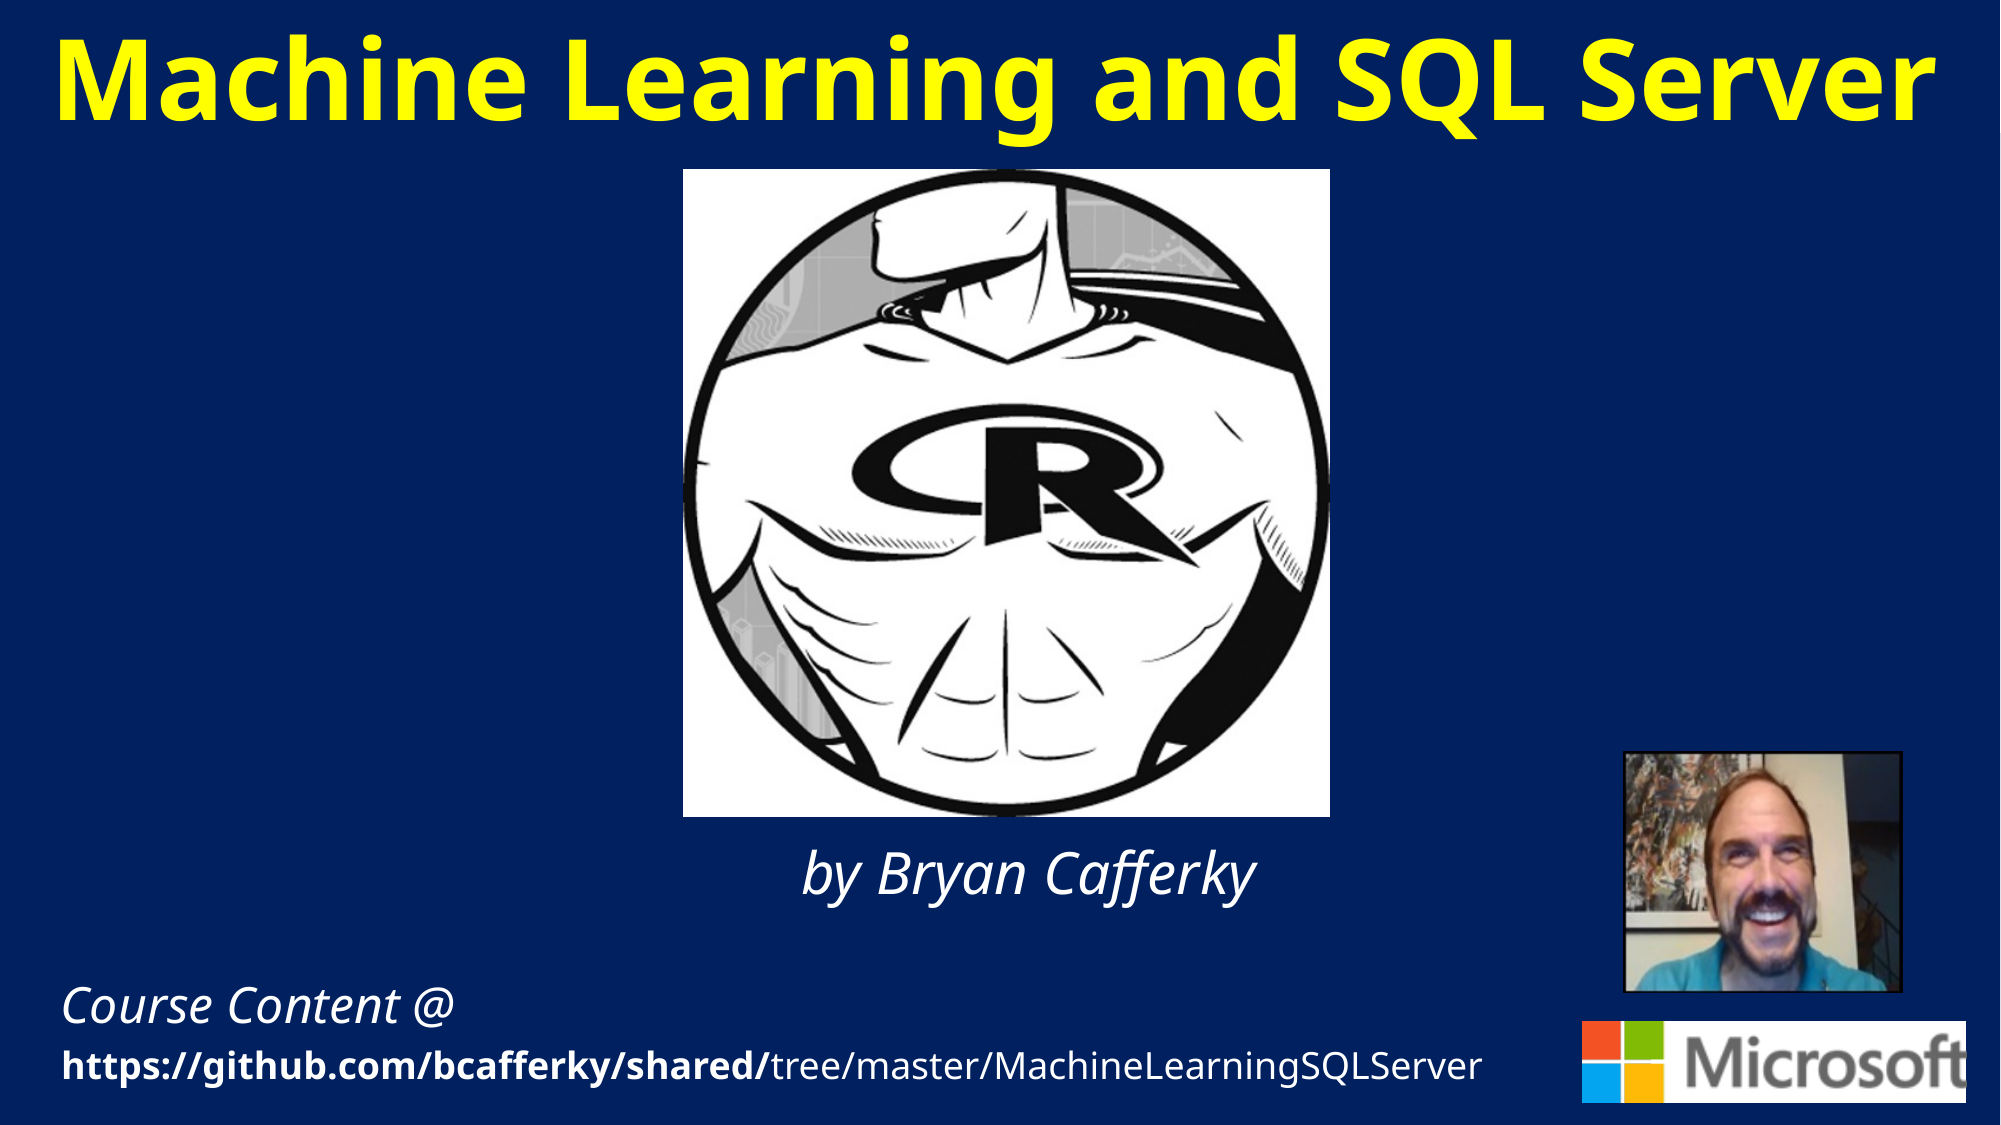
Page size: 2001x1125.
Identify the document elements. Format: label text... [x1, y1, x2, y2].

text_box [0, 0, 2000, 161]
picture [1623, 751, 1903, 993]
picture [1581, 1020, 1967, 1104]
picture [682, 169, 1330, 817]
text_box by Bryan Cafferky [786, 829, 1272, 914]
text_box https://github.com/bcafferky/shared/tree/master/MachineLearningSQLServer [46, 1034, 1536, 1095]
text_box Course Content @ [45, 966, 484, 1102]
text_box Machine Learning and SQL Server [18, 0, 1971, 150]
